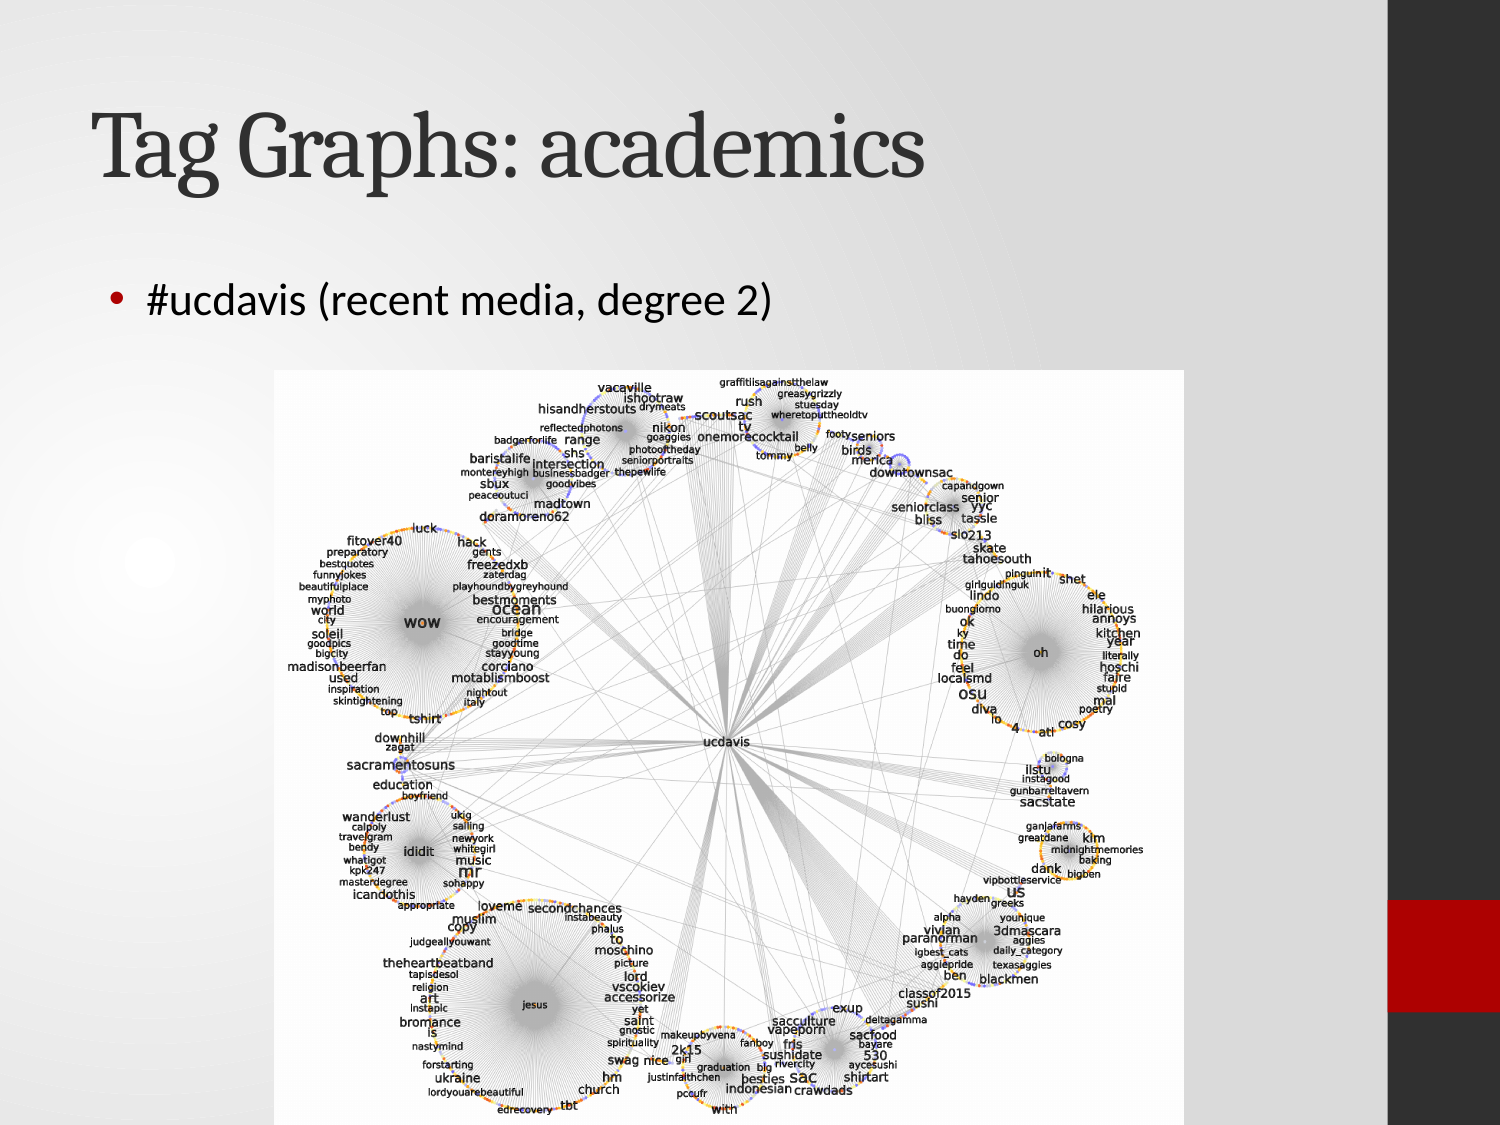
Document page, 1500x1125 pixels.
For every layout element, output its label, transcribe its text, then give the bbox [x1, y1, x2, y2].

picture [274, 370, 1184, 1125]
title Tag Graphs: academics [75, 45, 1325, 233]
list #ucdavis (recent media, degree 2) [75, 262, 1325, 1050]
